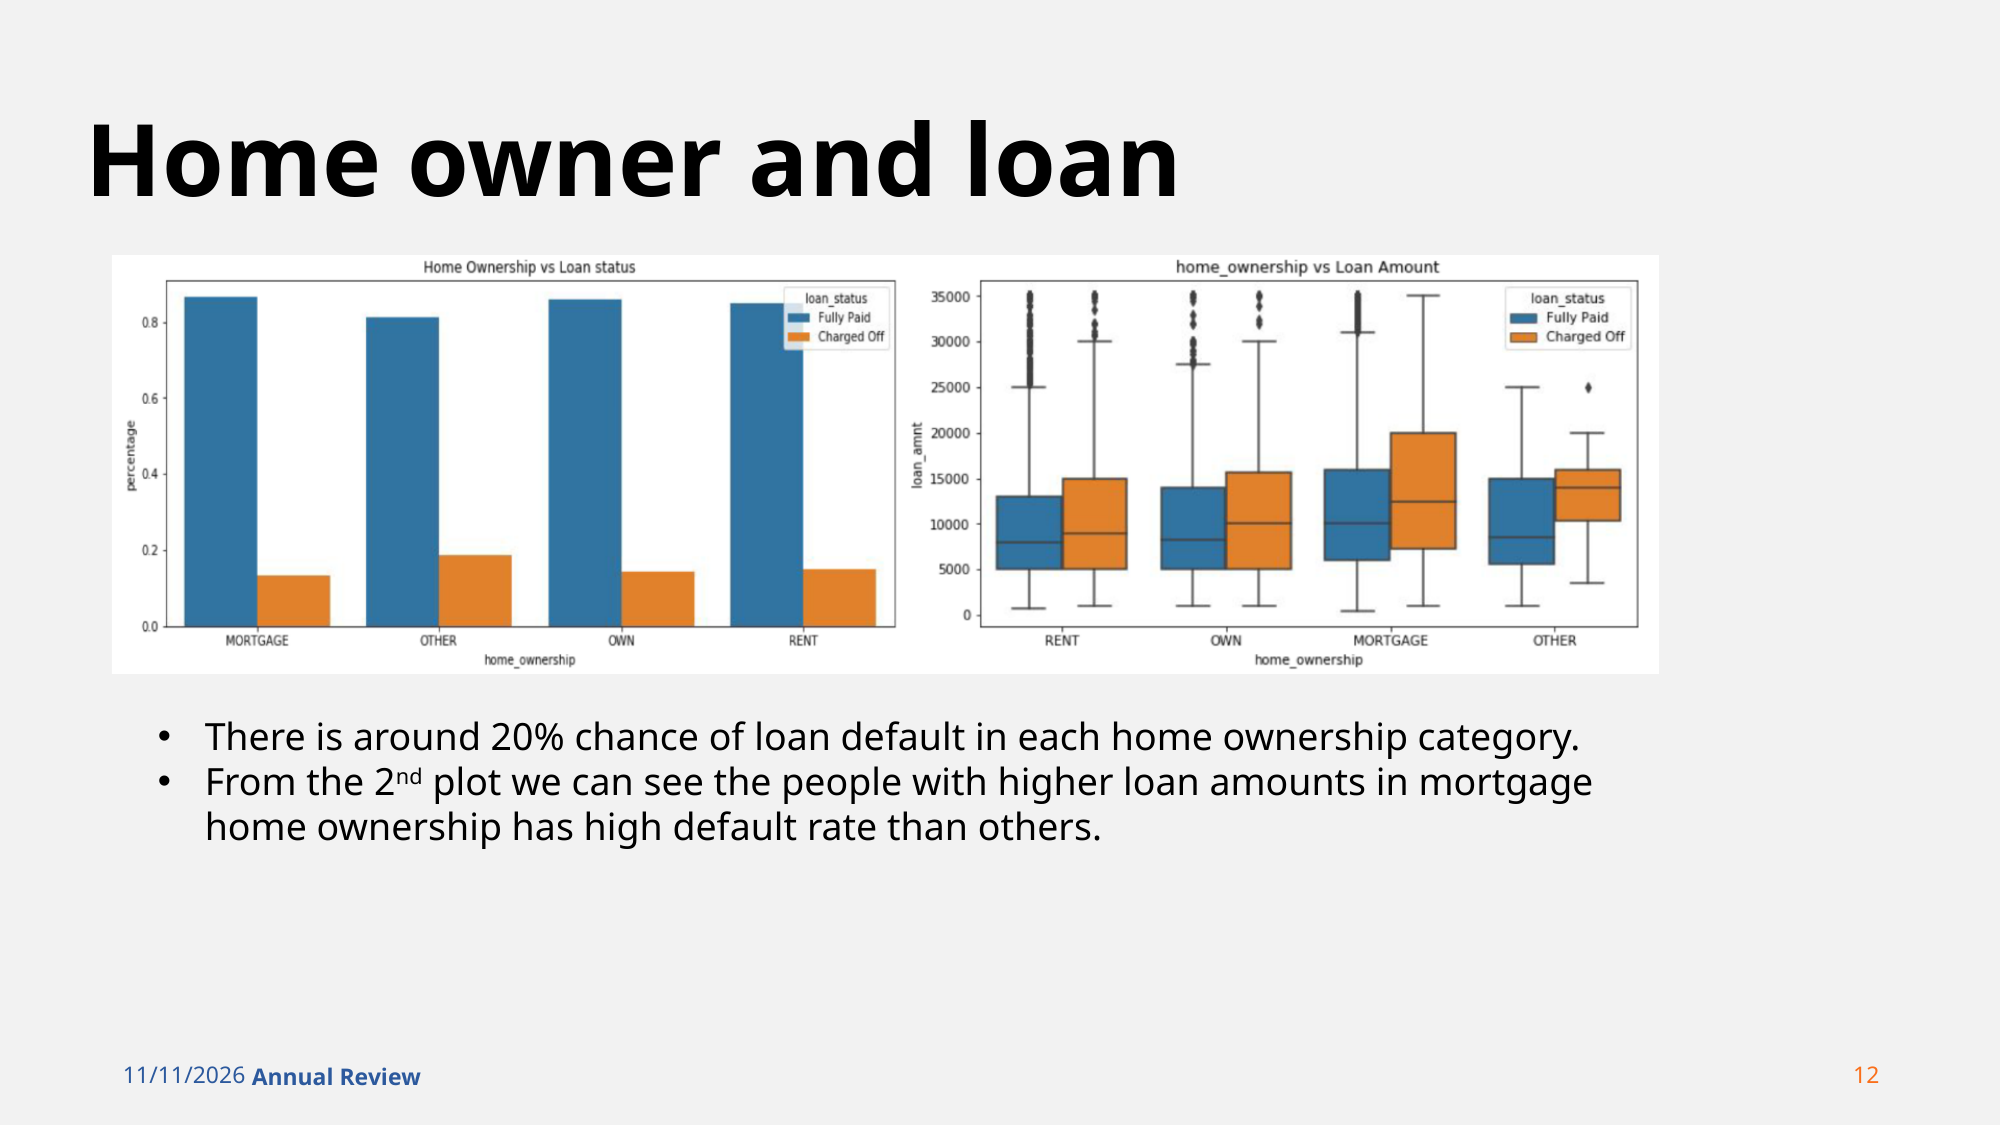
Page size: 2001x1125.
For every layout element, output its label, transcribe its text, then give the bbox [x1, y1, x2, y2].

picture [111, 255, 1659, 674]
title Home owner and loan [70, 106, 1932, 222]
text_box There is around 20% chance of loan default in each home ownership category. From the 2nd plot we can see the people with higher loan amounts in mortgage home ownership has high default rate than others. [143, 705, 1659, 856]
